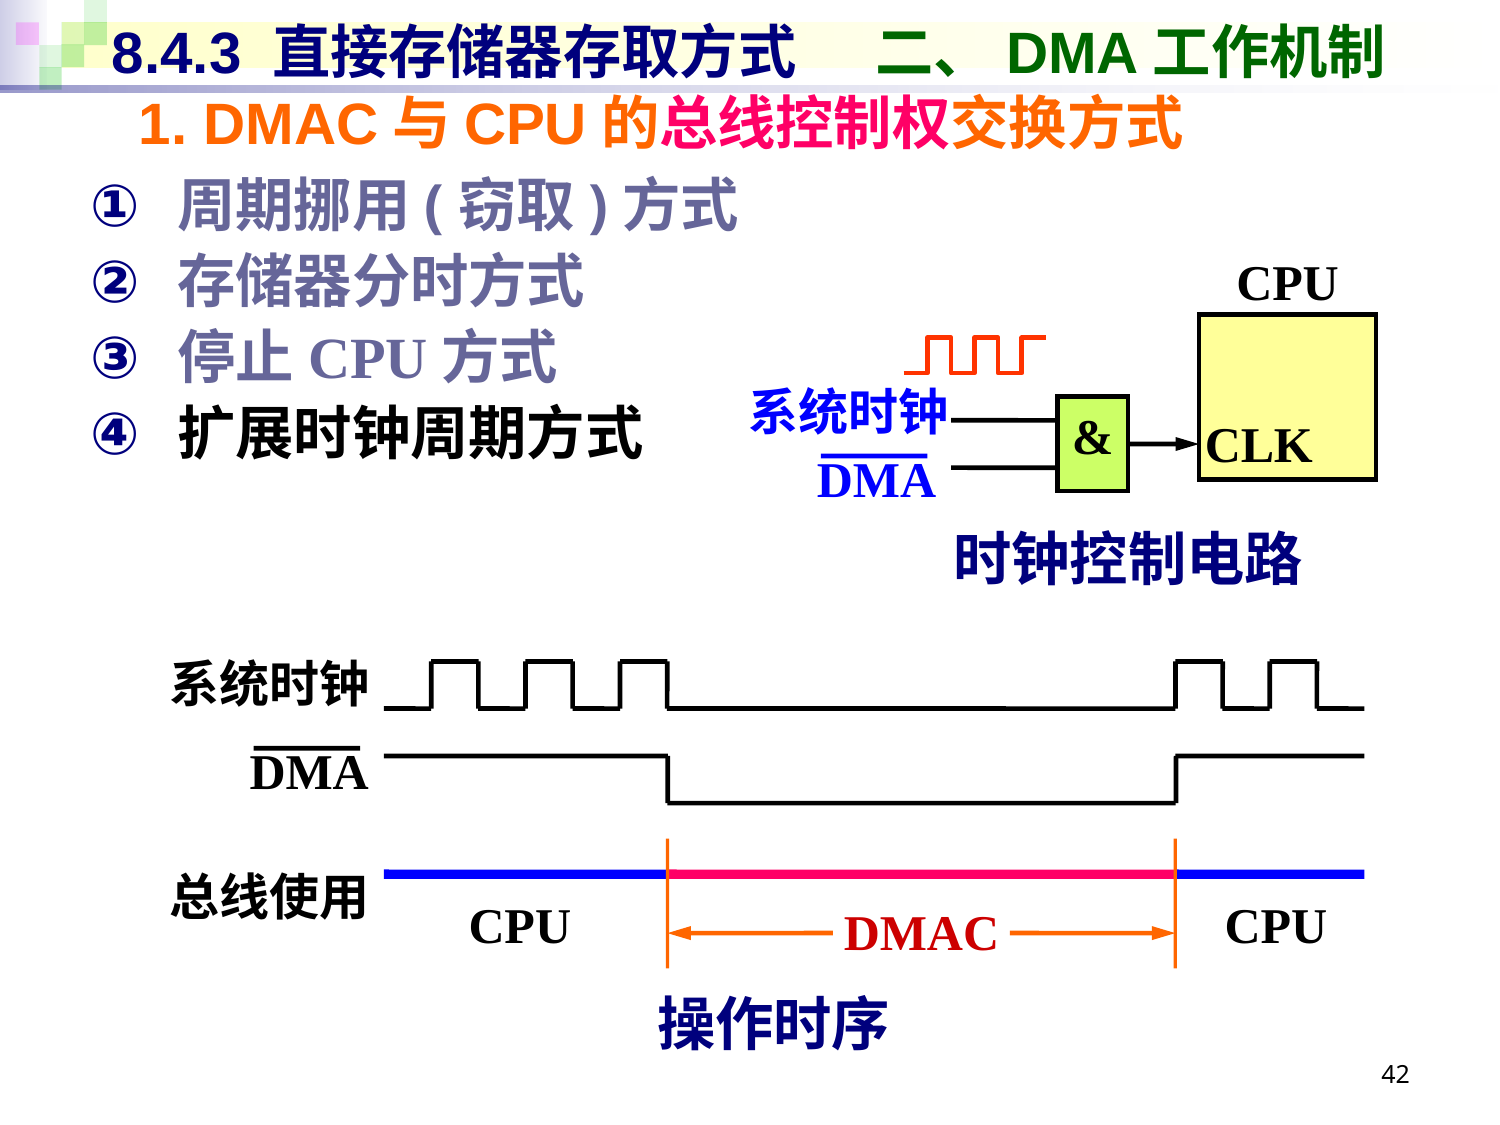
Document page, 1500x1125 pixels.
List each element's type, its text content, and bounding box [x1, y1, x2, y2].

list 周期挪用(窃取)方式 存储器分时方式 停止CPU方式 扩展时钟周期方式 [74, 160, 1448, 492]
text_box DMAC [809, 893, 1034, 969]
text_box CPU [1198, 243, 1376, 319]
text_box 时钟控制电路 [915, 515, 1341, 600]
title 8.4.3 直接存储器存取方式 二、DMA工作机制 [96, 6, 1448, 94]
text_box CLK [1198, 319, 1376, 480]
text_box 系统时钟 [76, 645, 384, 720]
text_box 总线使用 [76, 858, 384, 933]
text_box 系统时钟 [691, 373, 963, 449]
text_box 操作时序 [560, 980, 987, 1065]
text_box & [1057, 396, 1129, 491]
text_box [667, 926, 833, 940]
text_box CPU [431, 885, 609, 961]
text_box CPU [1187, 885, 1365, 961]
slide_number 42 [1074, 1024, 1426, 1101]
text_box [1009, 926, 1176, 940]
text_box [903, 337, 1046, 374]
text_box 1. DMAC与CPU的总线控制权交换方式 [123, 78, 1451, 164]
text_box DMA [206, 732, 384, 807]
text_box DMA [773, 440, 951, 515]
text_box [1128, 437, 1199, 451]
